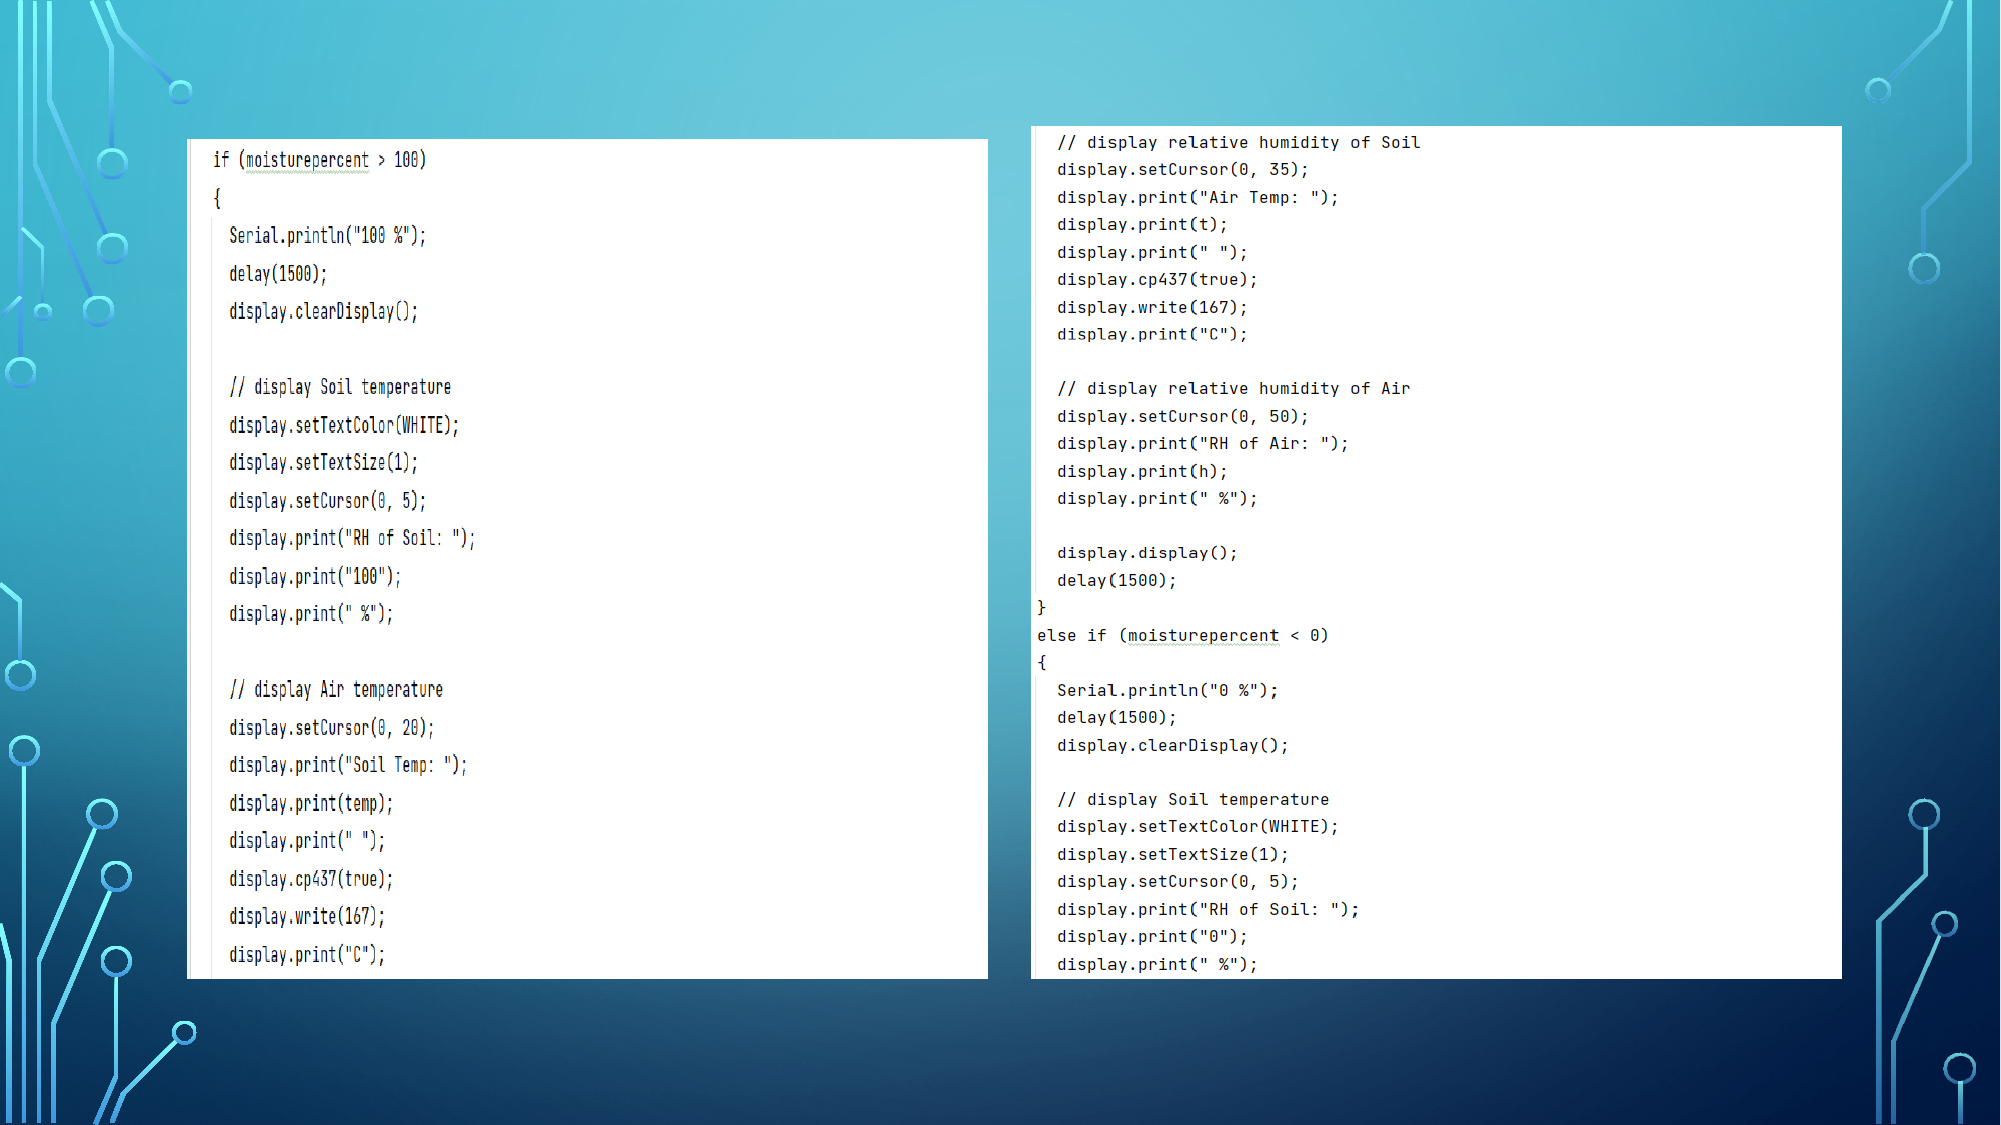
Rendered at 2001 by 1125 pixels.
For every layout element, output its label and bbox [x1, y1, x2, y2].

list [186, 139, 988, 979]
list [1031, 126, 1842, 979]
